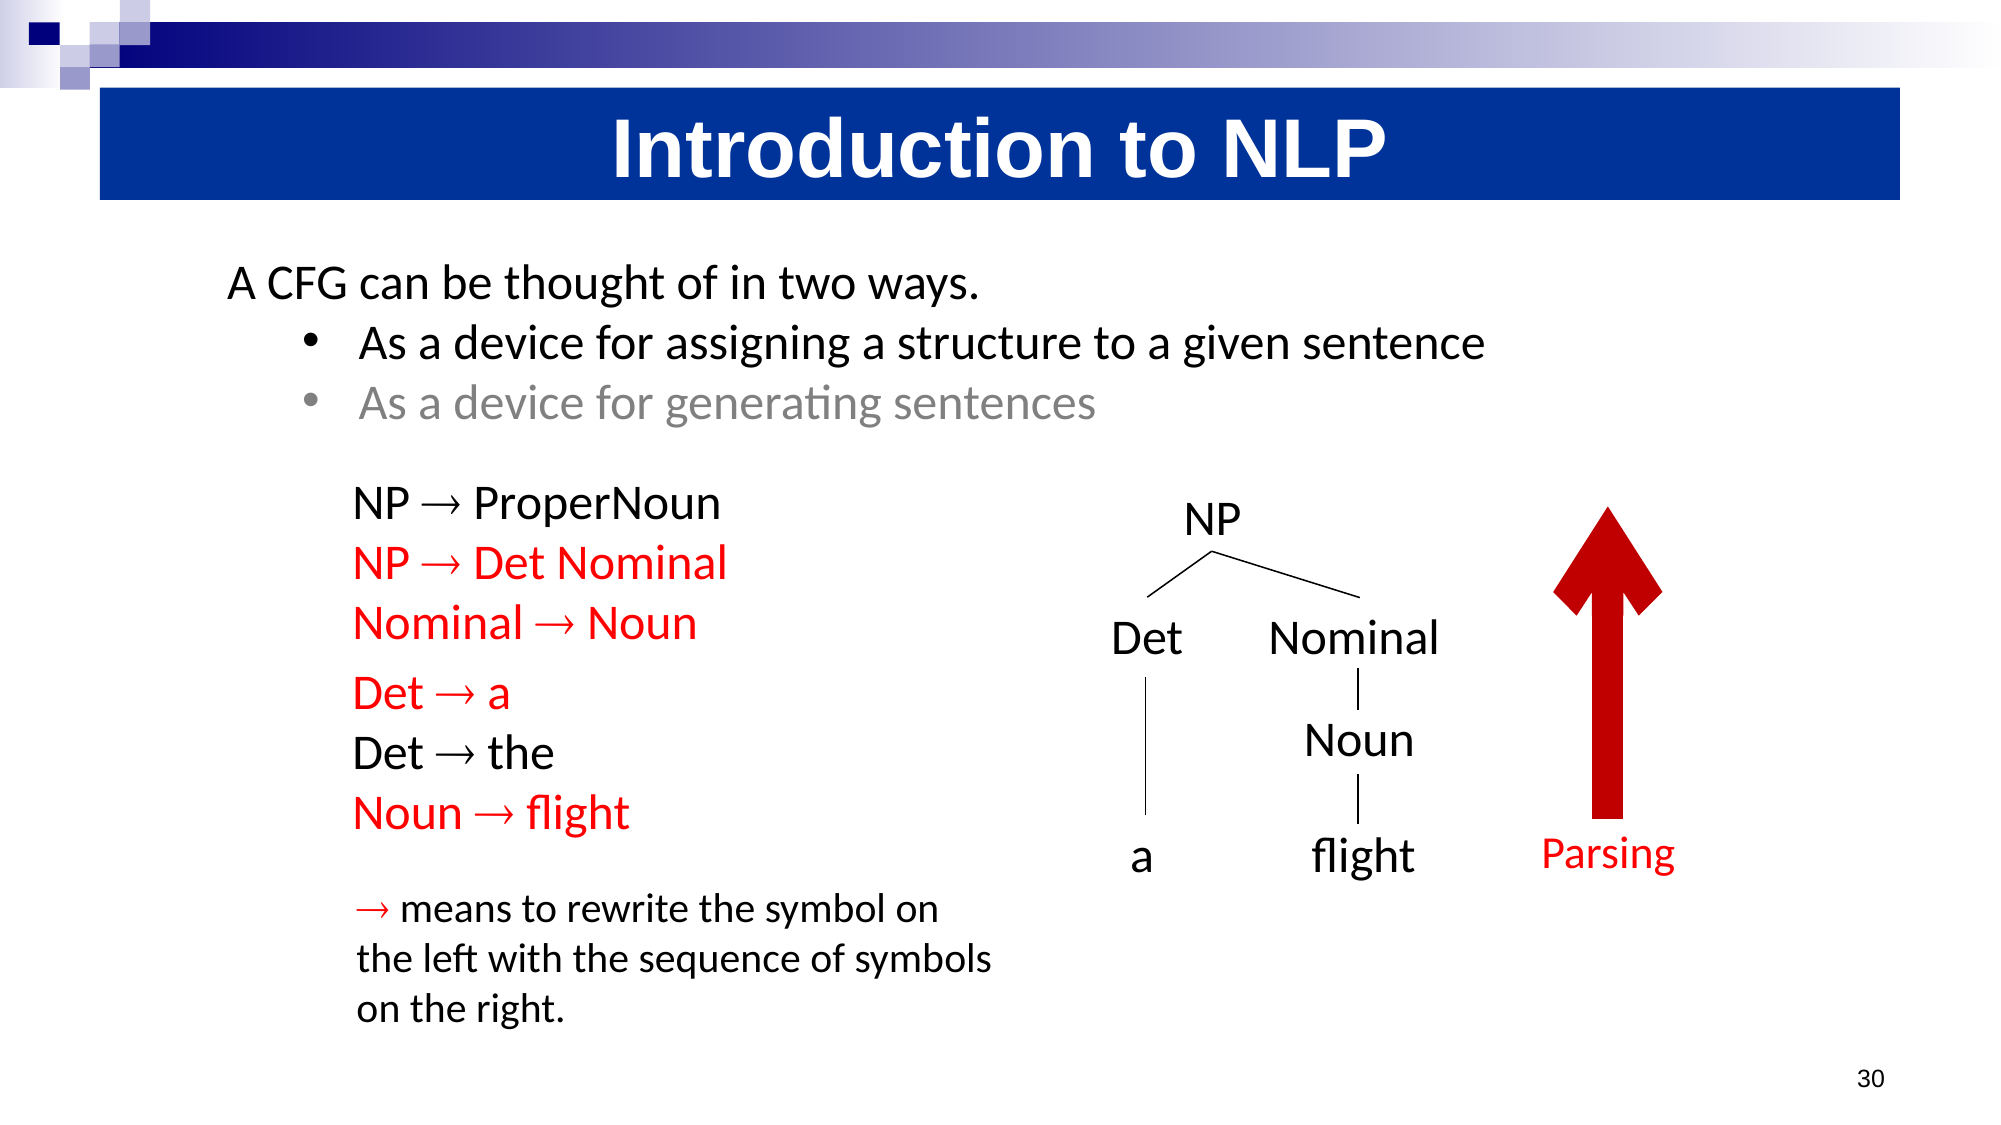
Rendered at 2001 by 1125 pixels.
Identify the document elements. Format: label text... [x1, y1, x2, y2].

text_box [337, 462, 771, 850]
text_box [1253, 597, 1467, 711]
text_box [1090, 596, 1204, 815]
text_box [1525, 506, 1692, 887]
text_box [1277, 719, 1441, 825]
title Introduction to NLP [99, 87, 1900, 200]
text_box  means to rewrite the symbol on the left with the sequence of symbols on the right. [341, 873, 1016, 1039]
text_box A CFG can be thought of in two ways. As a device for assigning a structure to a given sentence As a device for generating sentences [212, 242, 1550, 437]
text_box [1112, 478, 1326, 601]
slide_number 30 [1666, 1024, 1901, 1101]
text_box a flight [1115, 814, 1441, 890]
